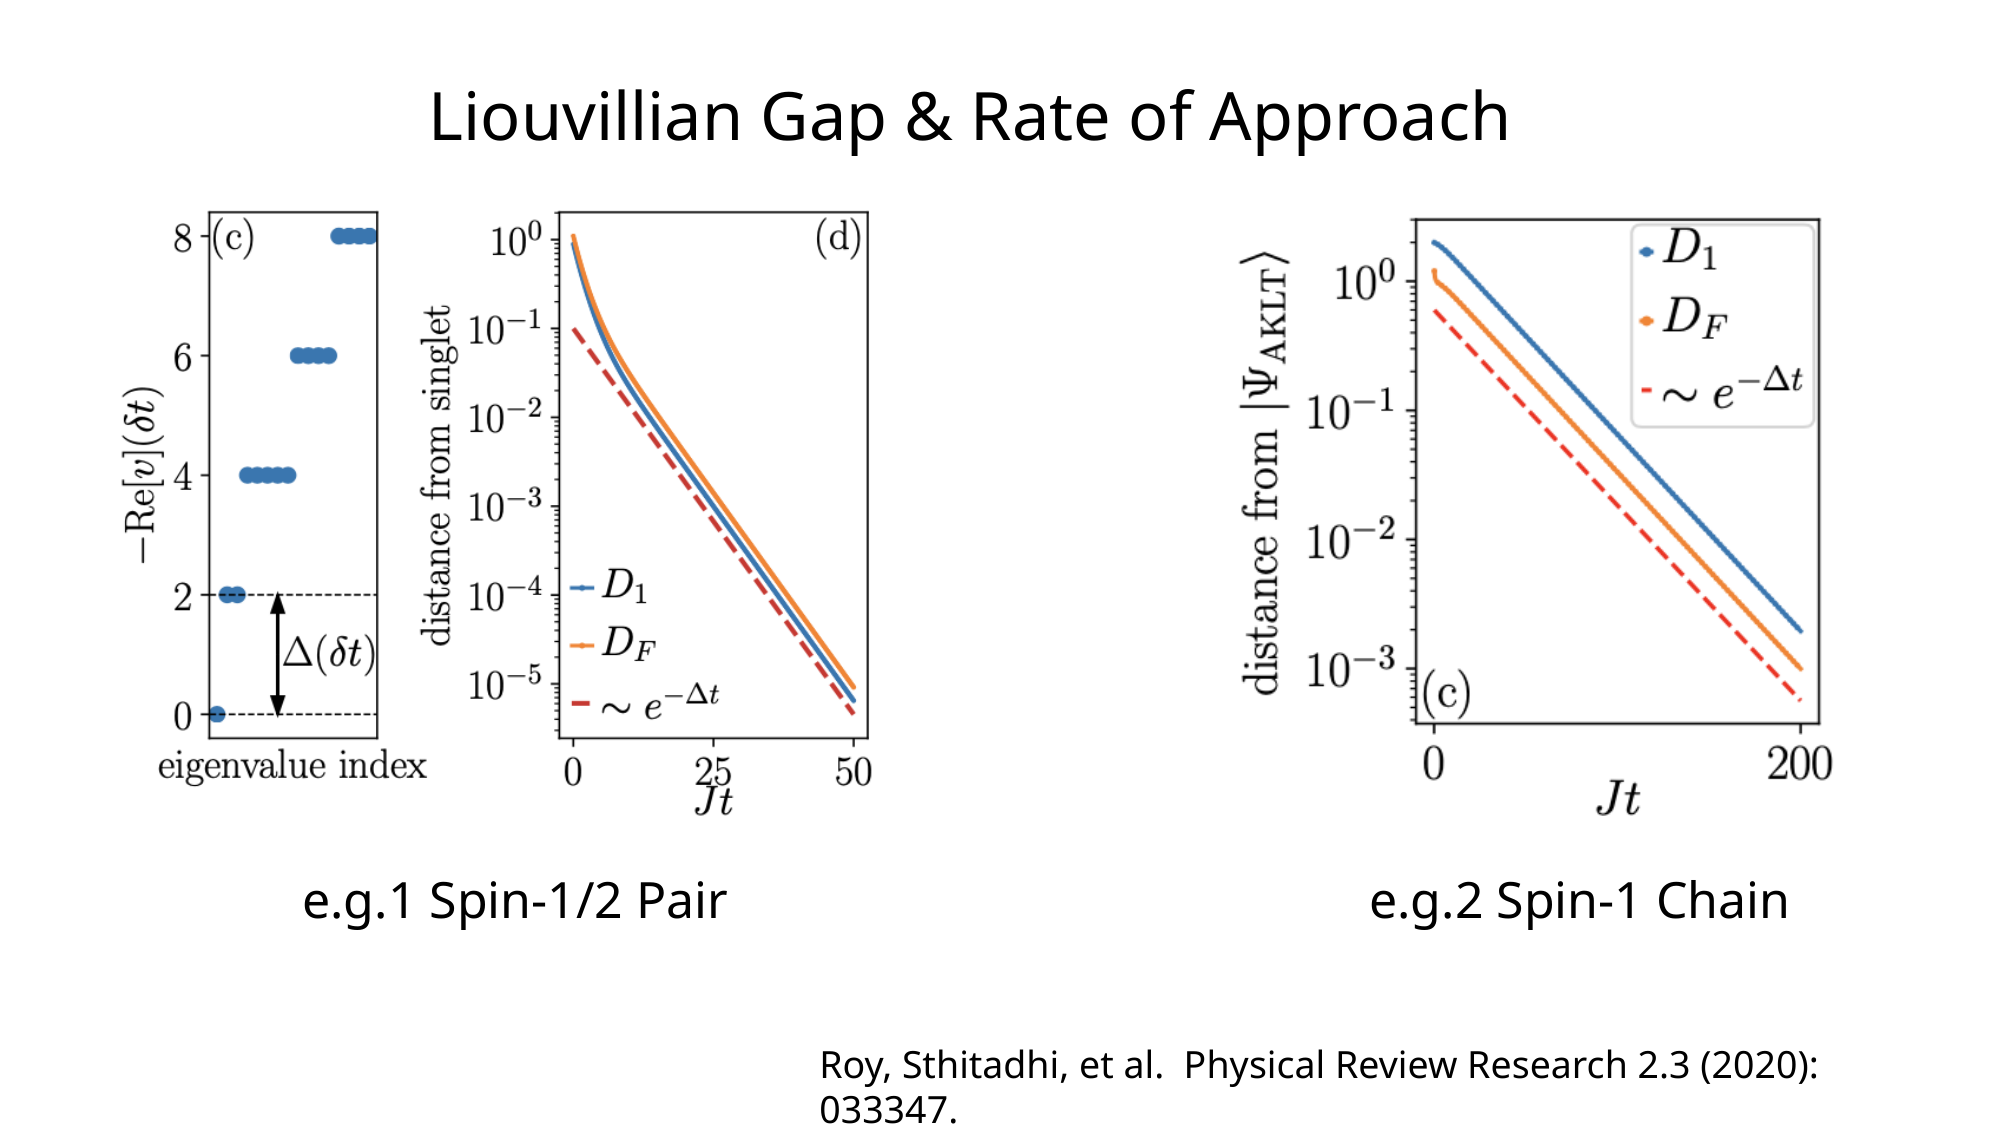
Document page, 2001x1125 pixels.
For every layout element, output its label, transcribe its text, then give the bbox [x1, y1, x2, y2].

picture [1227, 202, 1839, 841]
text_box e.g.1 Spin-1/2 Pair [148, 861, 882, 936]
text_box e.g.2 Spin-1 Chain [1213, 861, 1947, 936]
text_box Liouvillian Gap & Rate of Approach [413, 66, 1528, 162]
picture [111, 202, 882, 844]
text_box Roy, Sthitadhi, et al. Physical Review Research 2.3 (2020): 033347. [804, 1033, 1971, 1125]
